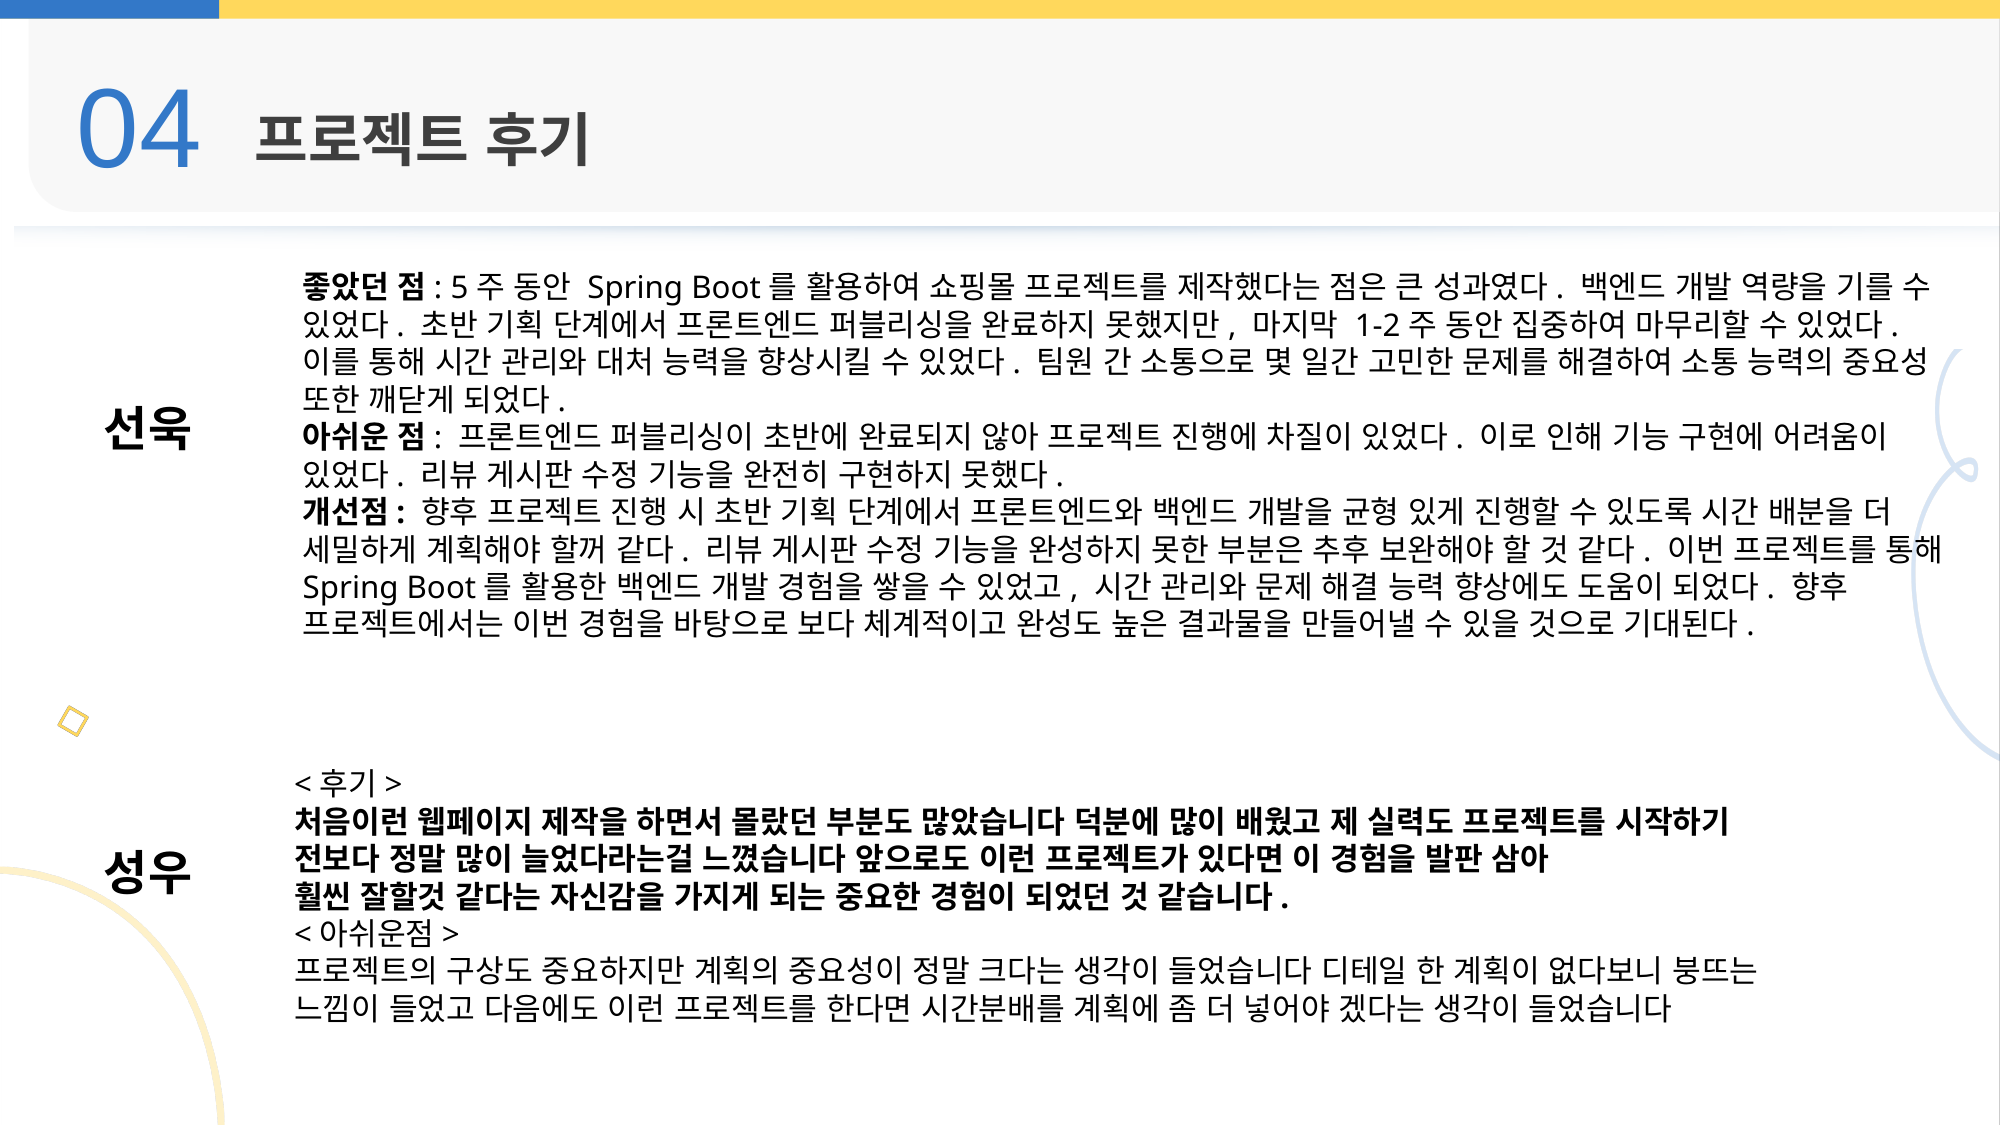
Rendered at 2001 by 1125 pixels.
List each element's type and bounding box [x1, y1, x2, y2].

text_box [61, 54, 1038, 192]
picture [0, 0, 2000, 1125]
